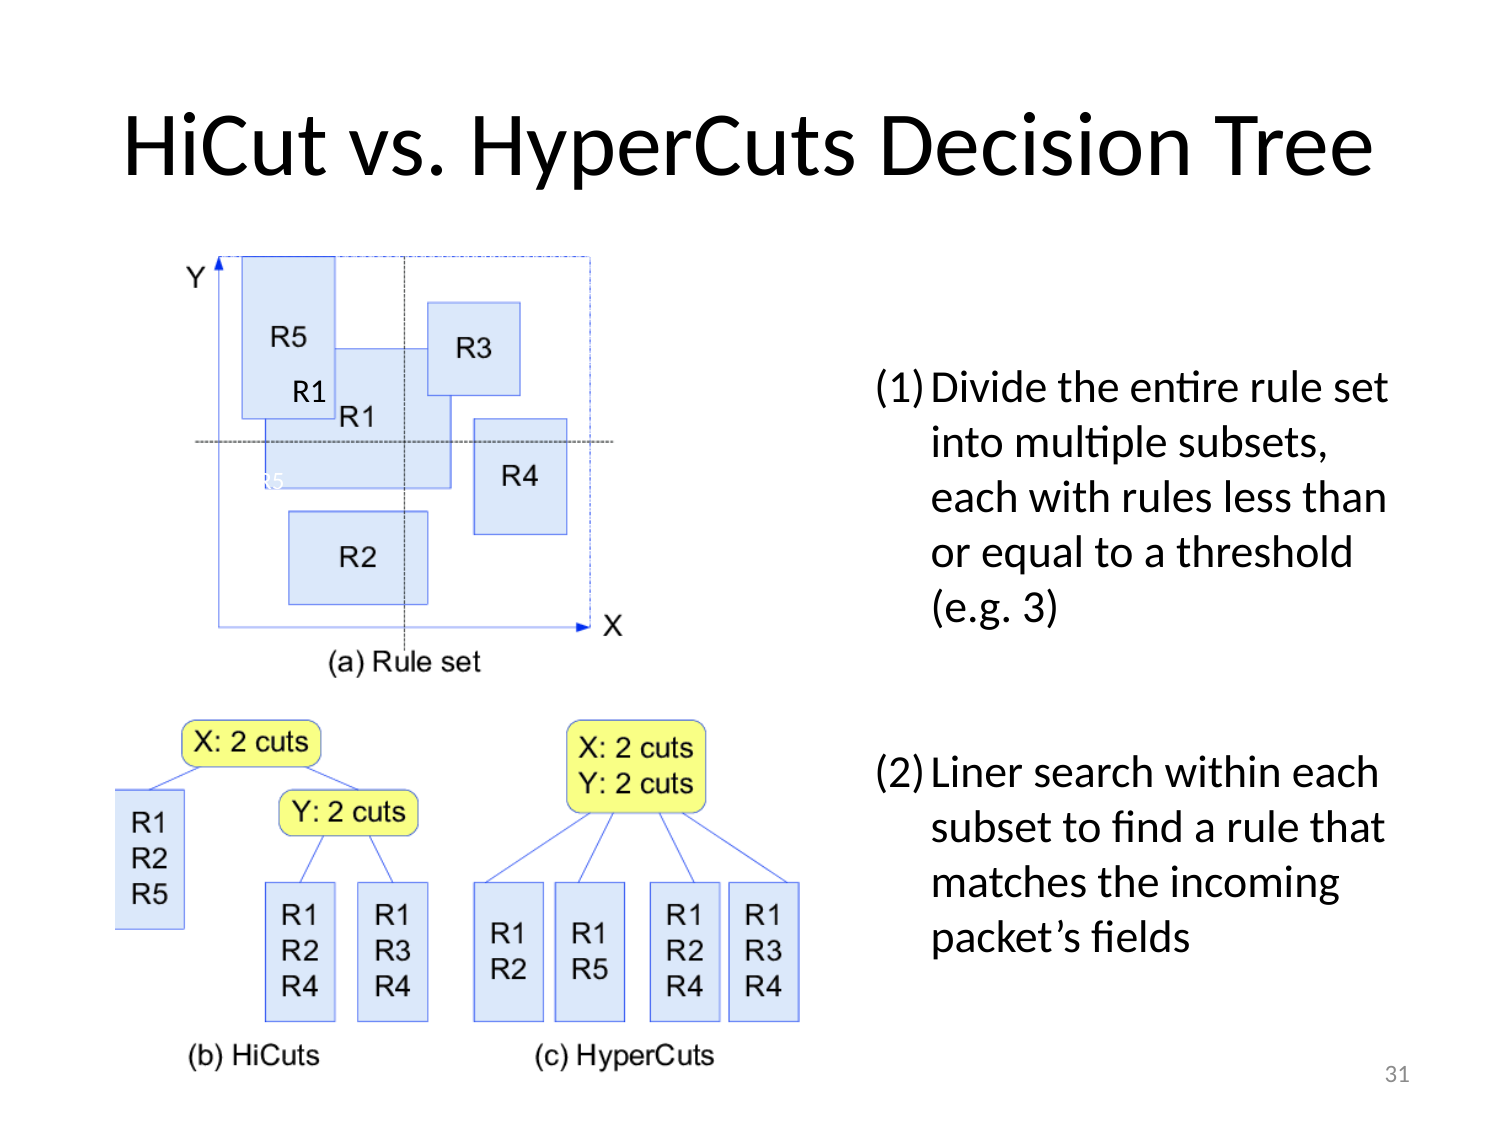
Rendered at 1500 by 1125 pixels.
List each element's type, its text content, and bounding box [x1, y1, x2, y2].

title HiCut vs. HyperCuts Decision Tree [75, 45, 1425, 233]
slide_number 31 [1074, 1042, 1425, 1103]
text_box Divide the entire rule set into multiple subsets, each with rules less than or equal to a threshold (e.g. 3) Liner search within each subset to find a rule that matches the incoming packet’s fields [859, 349, 1425, 969]
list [115, 256, 807, 1081]
